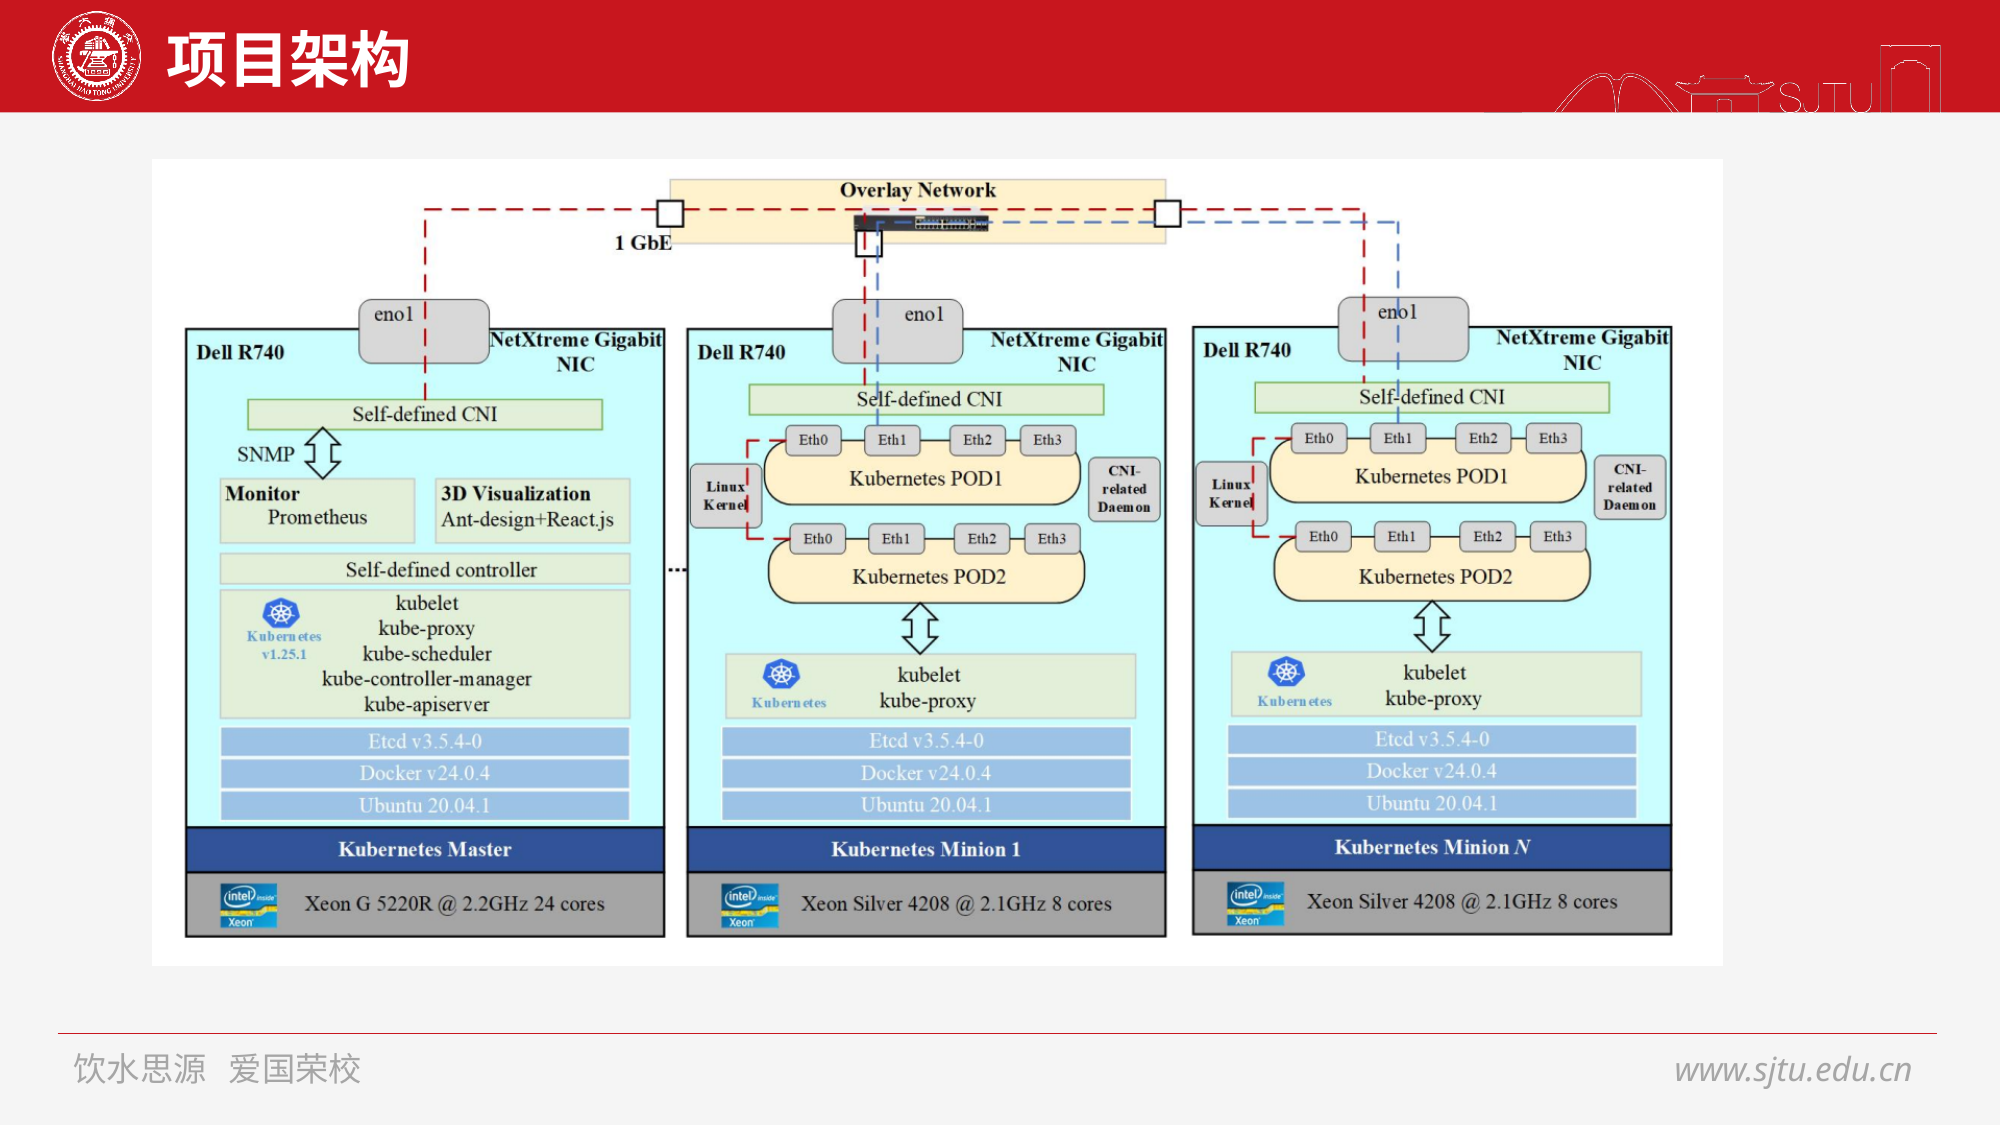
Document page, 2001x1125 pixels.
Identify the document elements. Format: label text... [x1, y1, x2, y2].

picture [1484, 45, 1947, 113]
title 项目架构 [152, 14, 1284, 103]
picture [52, 11, 141, 101]
picture [152, 159, 1723, 966]
